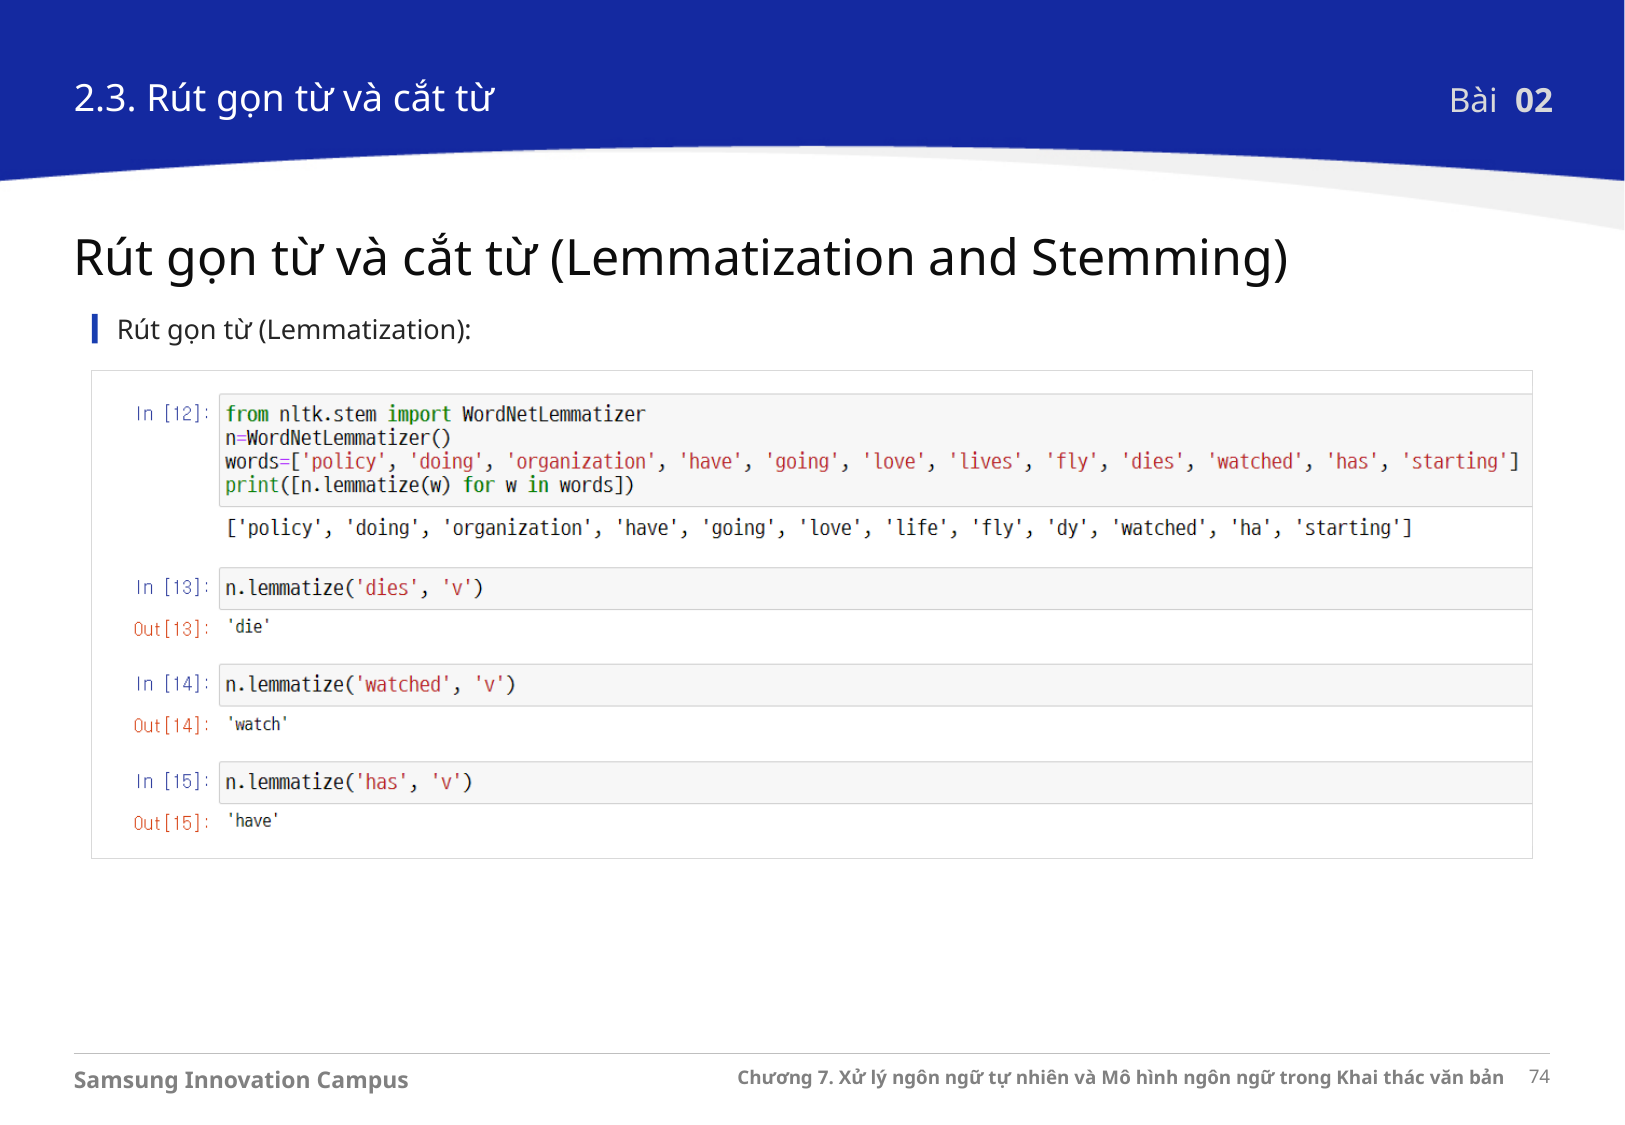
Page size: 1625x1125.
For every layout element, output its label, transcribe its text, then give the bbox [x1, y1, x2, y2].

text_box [73, 73, 1554, 120]
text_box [91, 311, 1533, 345]
text_box Rút gọn từ và cắt từ (Lemmatization and Stemming) [73, 224, 1552, 287]
picture [0, 0, 1625, 1125]
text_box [91, 370, 1533, 859]
